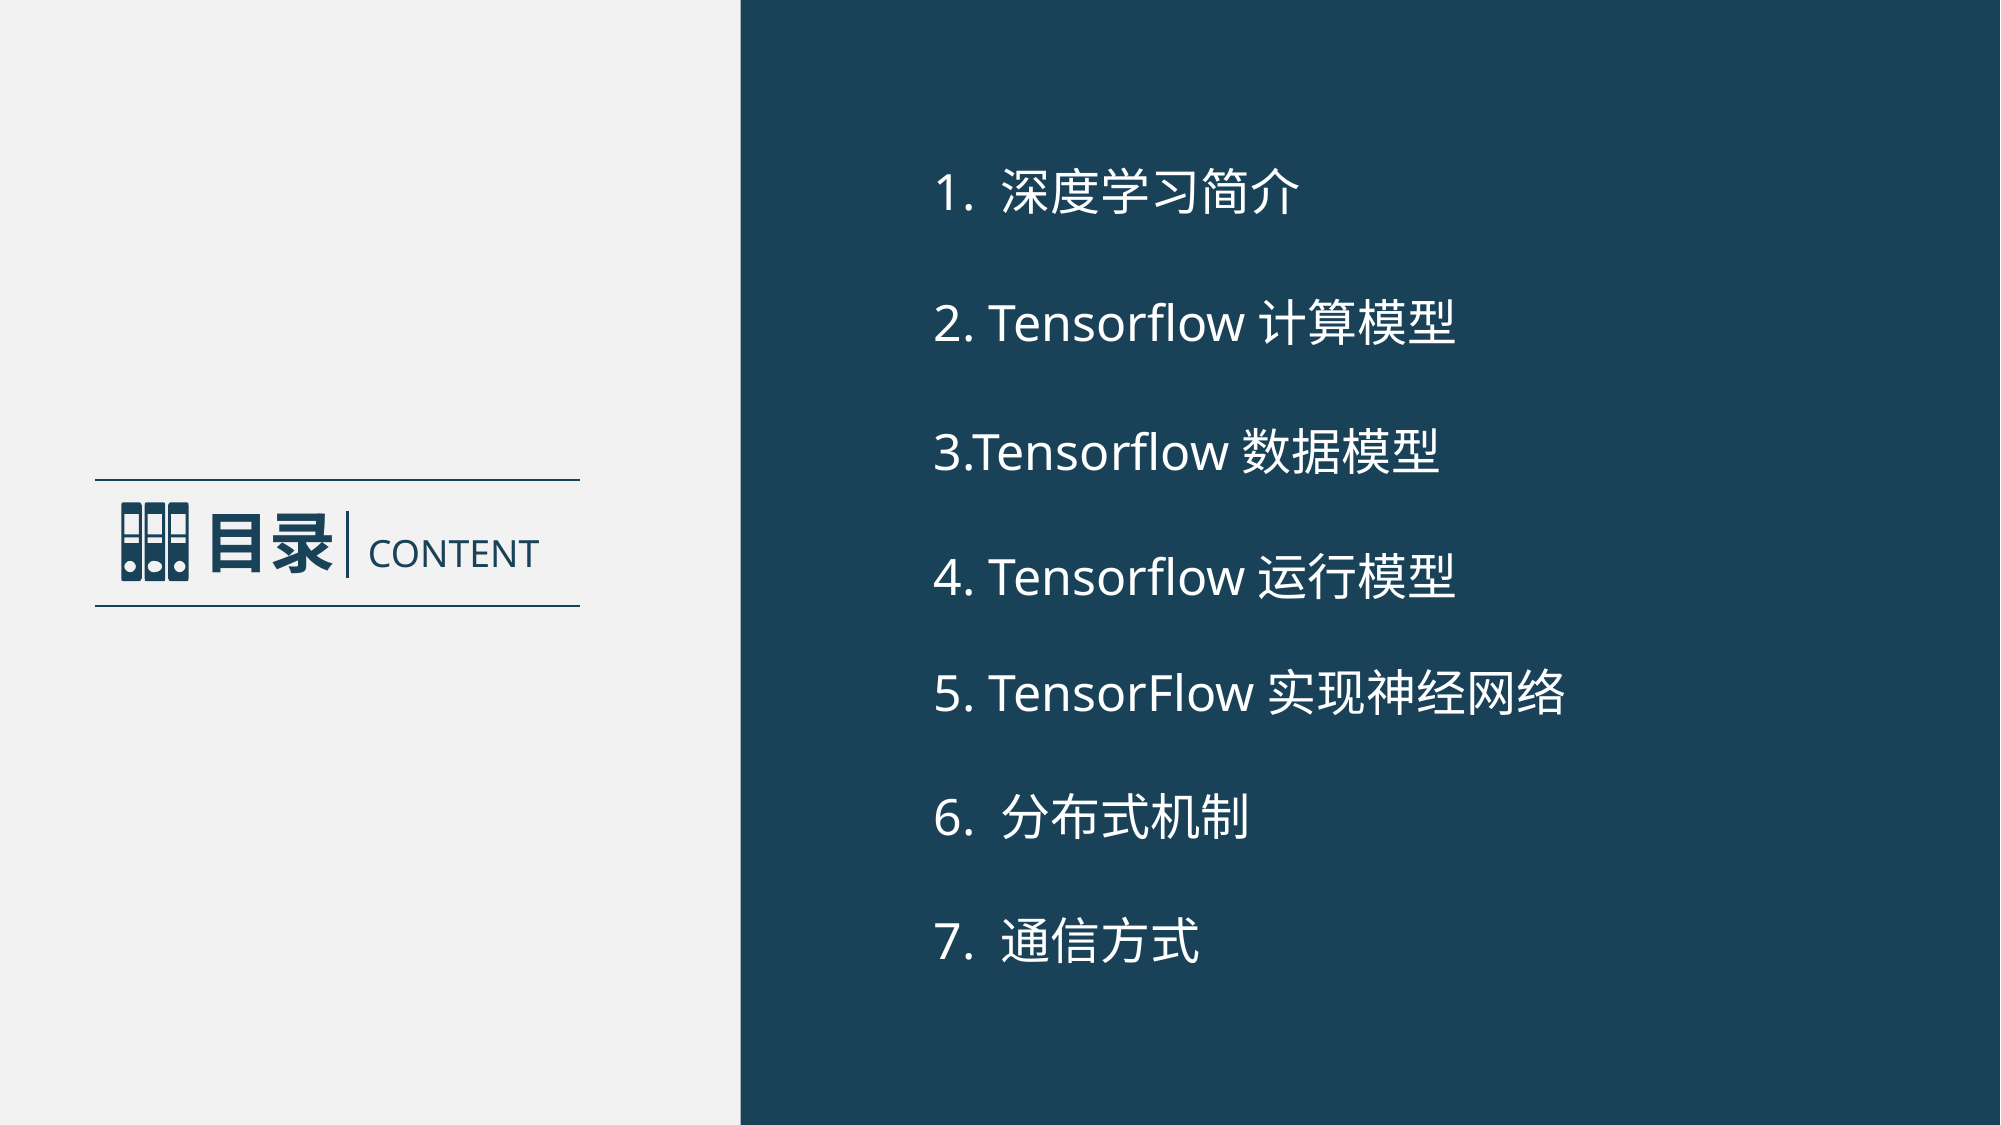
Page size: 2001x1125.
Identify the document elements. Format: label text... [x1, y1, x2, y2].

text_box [121, 493, 626, 590]
text_box 7. 通信方式 [919, 902, 1629, 977]
text_box 6. 分布式机制 [919, 777, 1629, 853]
text_box 4. Tensorflow运行模型 [919, 538, 1629, 614]
text_box 1. 深度学习简介 [919, 153, 1629, 228]
text_box [740, 0, 2000, 1125]
text_box 2. Tensorflow计算模型 [919, 283, 1629, 359]
text_box 3.Tensorflow数据模型 [919, 413, 1629, 488]
text_box 5. TensorFlow实现神经网络 [919, 653, 1629, 729]
